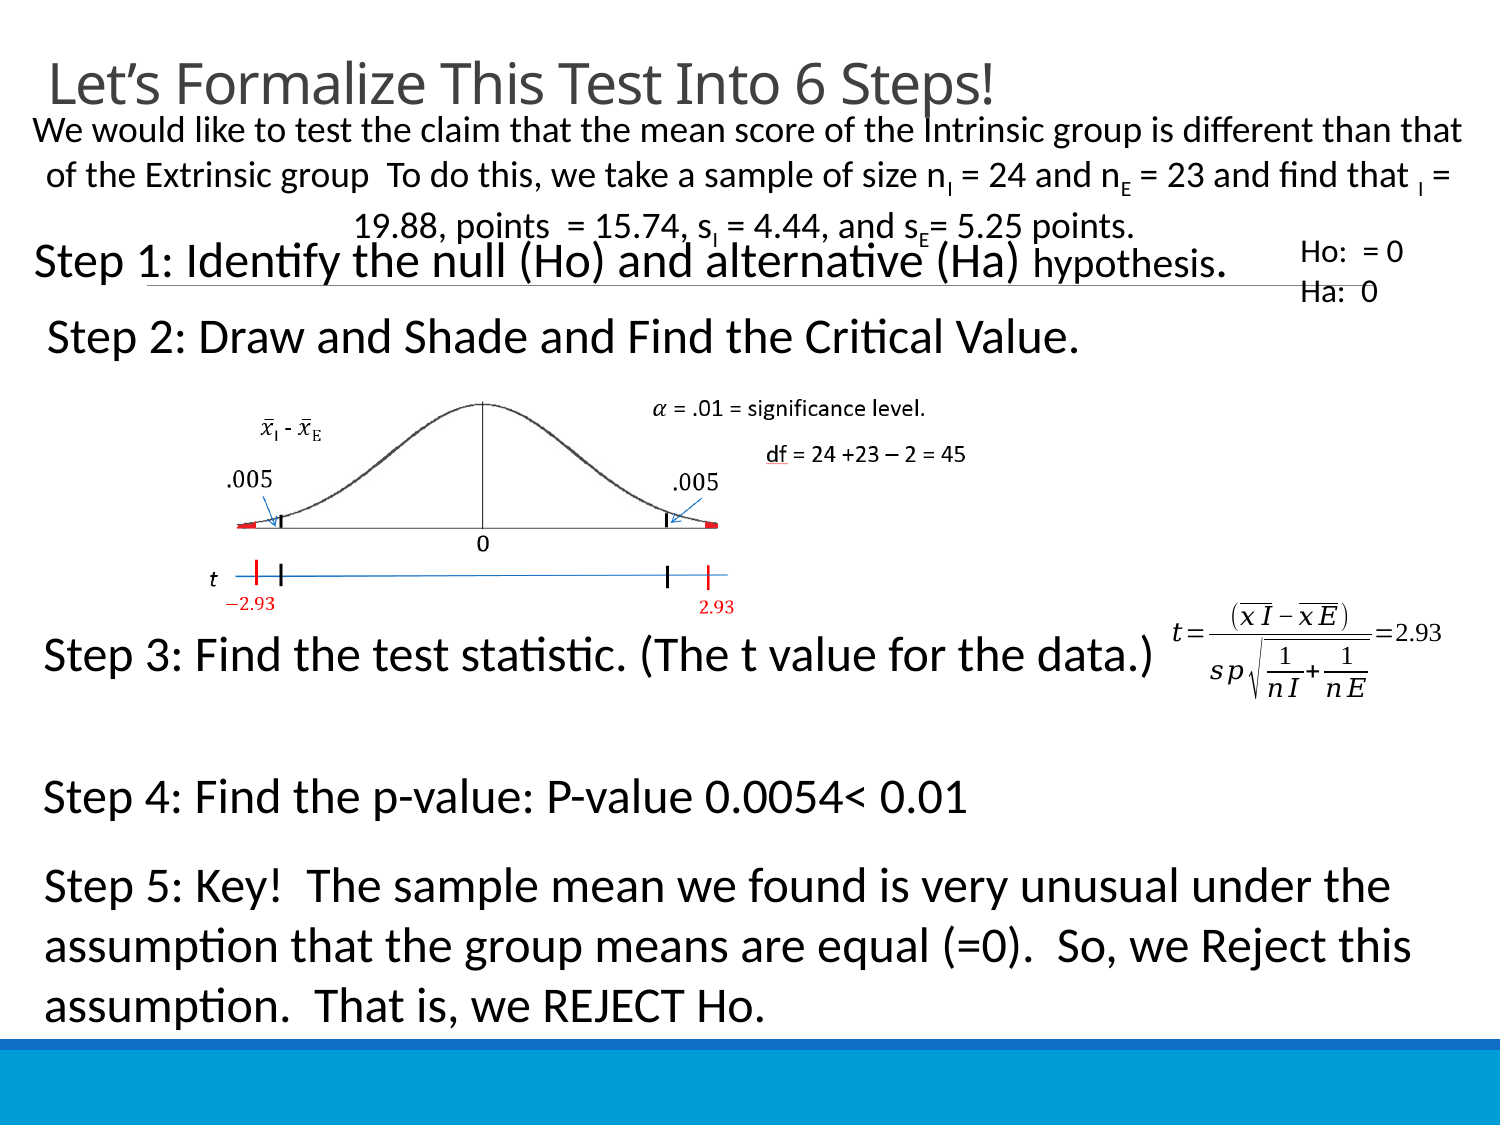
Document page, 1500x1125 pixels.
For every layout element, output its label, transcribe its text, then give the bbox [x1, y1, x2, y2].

picture [170, 364, 973, 634]
text_box Step 3: Find the test statistic. (The t value for the data.) [28, 614, 1476, 690]
text_box Step 4: Find the p-value: P-value 0.0054< 0.01 [28, 755, 1469, 831]
text_box Step 1: Identify the null (Ho) and alternative (Ha) hypothesis. [0, 219, 1274, 295]
text_box Step 2: Draw and Shade and Find the Critical Value. [32, 296, 1480, 371]
title Let’s Formalize This Test Into 6 Steps! [32, 48, 1482, 124]
